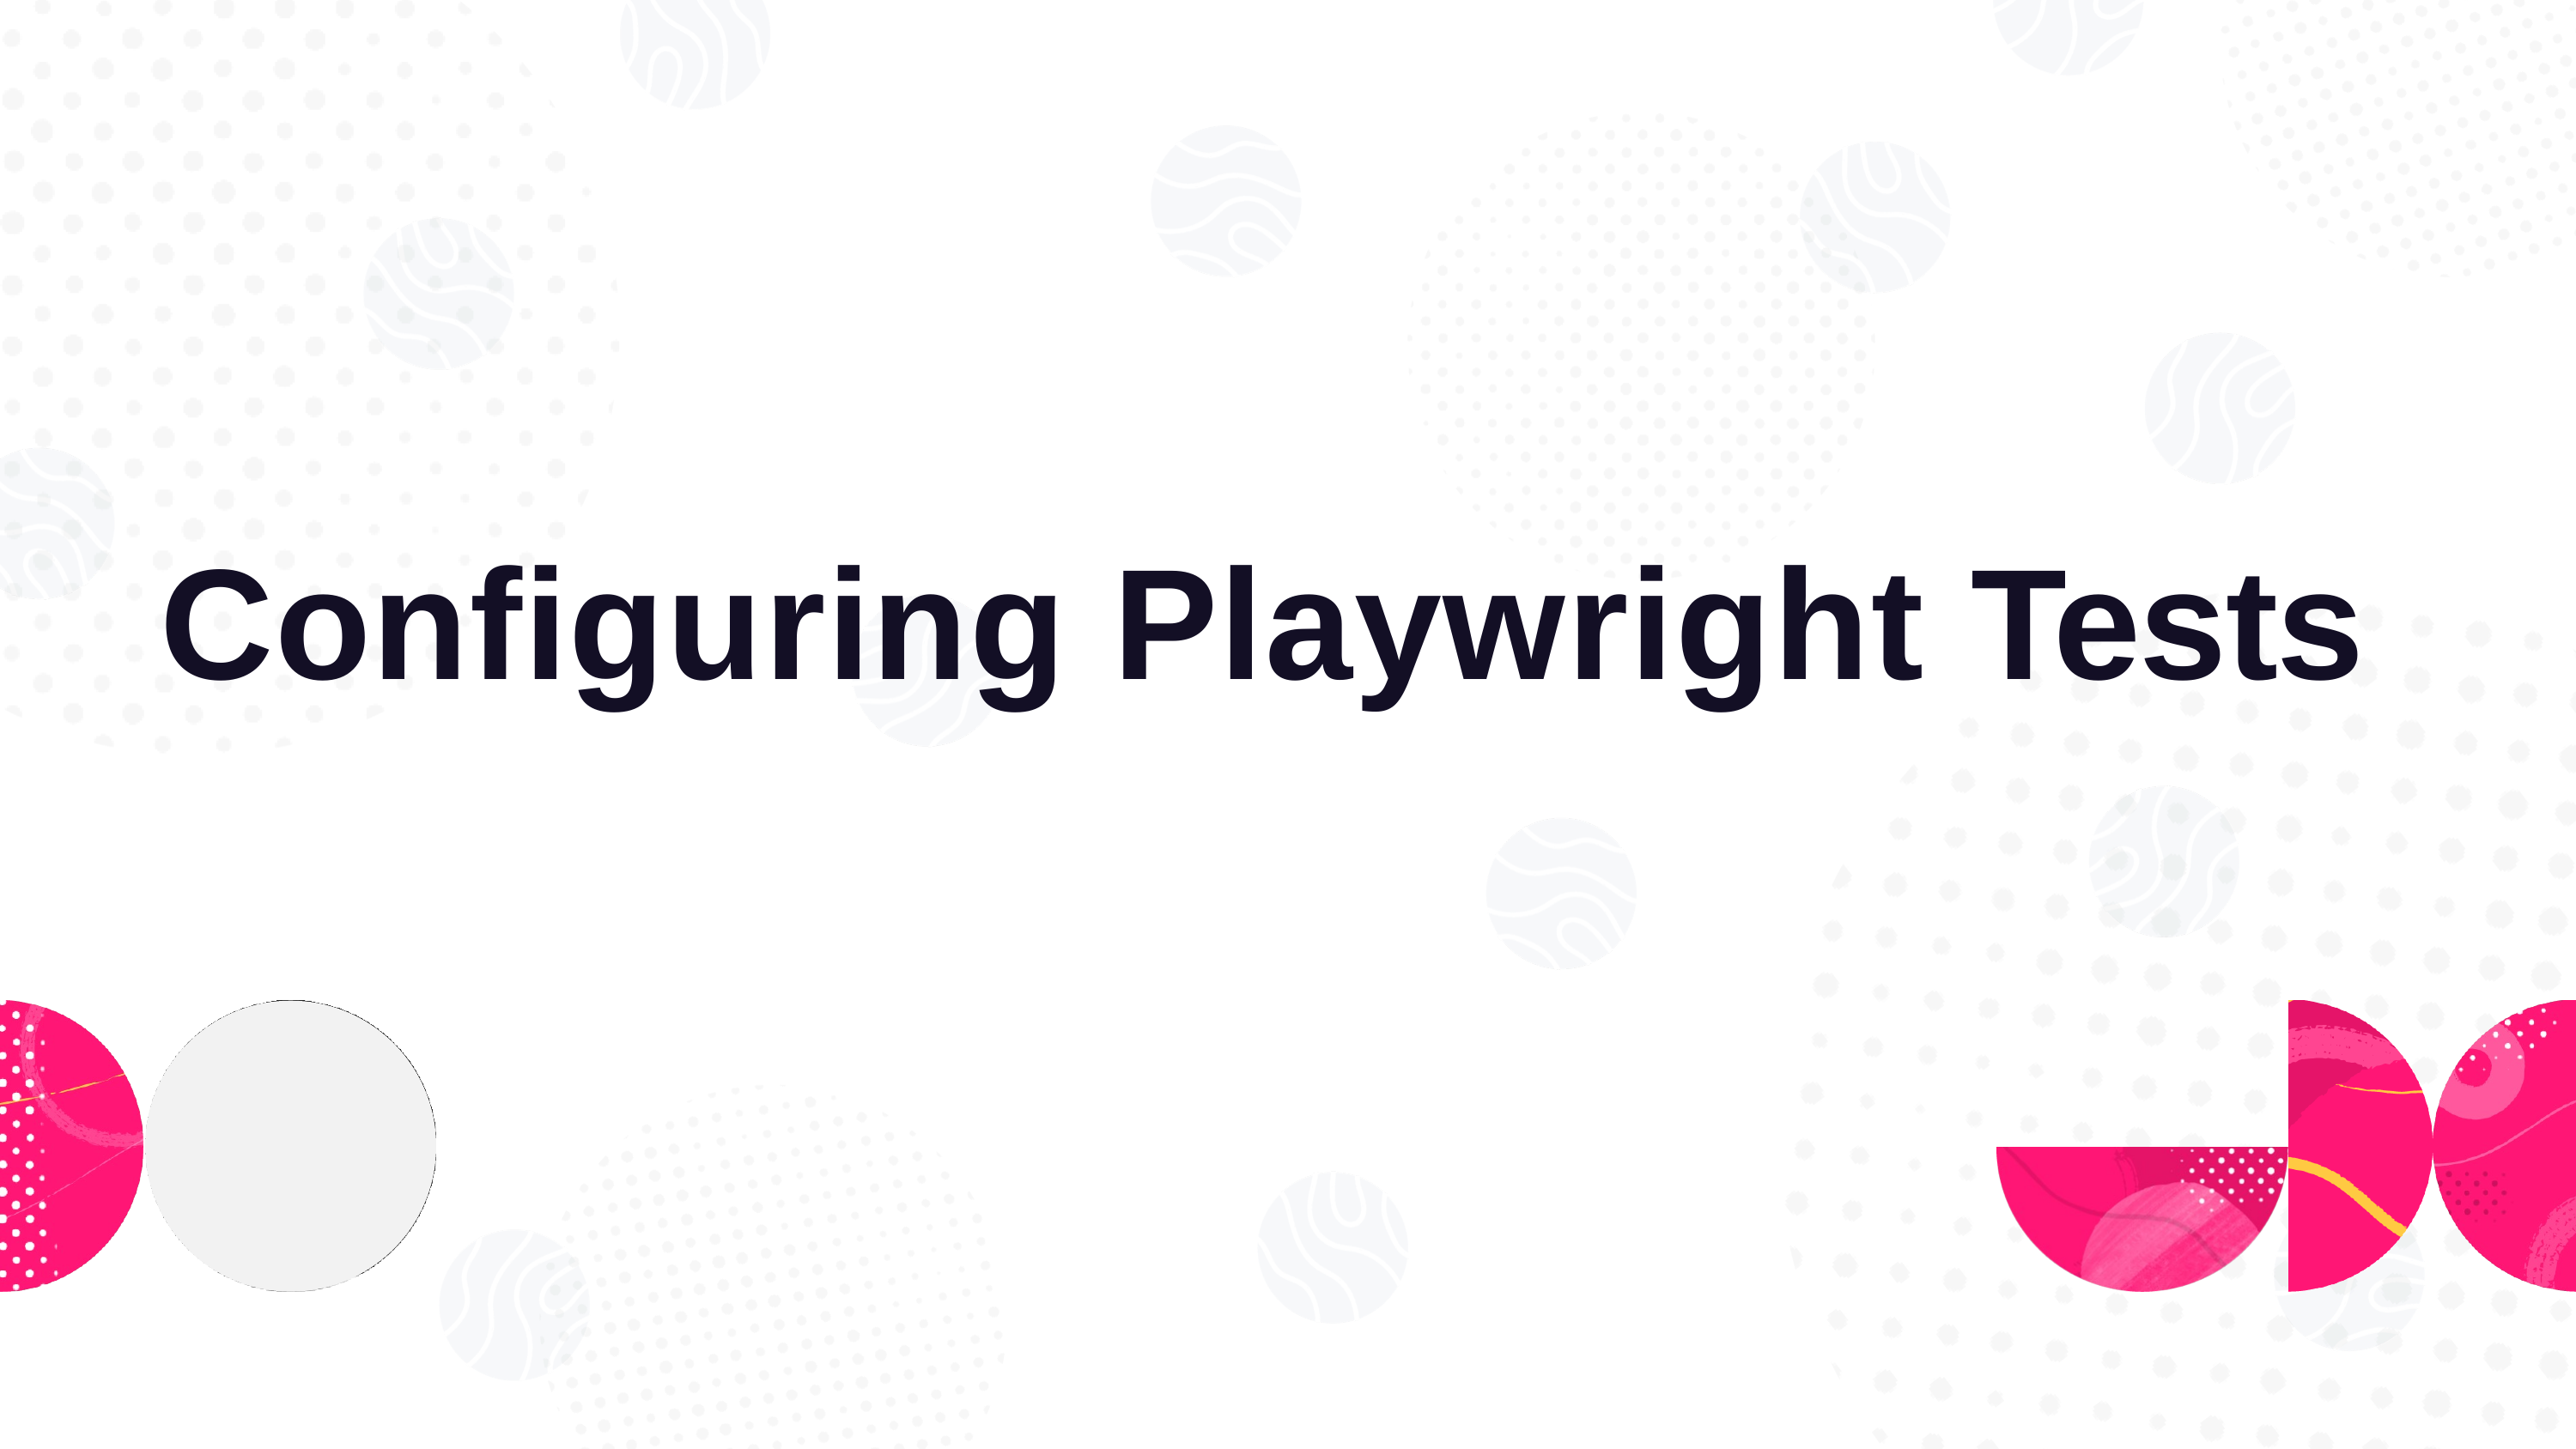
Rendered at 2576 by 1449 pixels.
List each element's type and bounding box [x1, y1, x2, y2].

text_box [0, 0, 2576, 1449]
text_box [0, 1000, 437, 1292]
